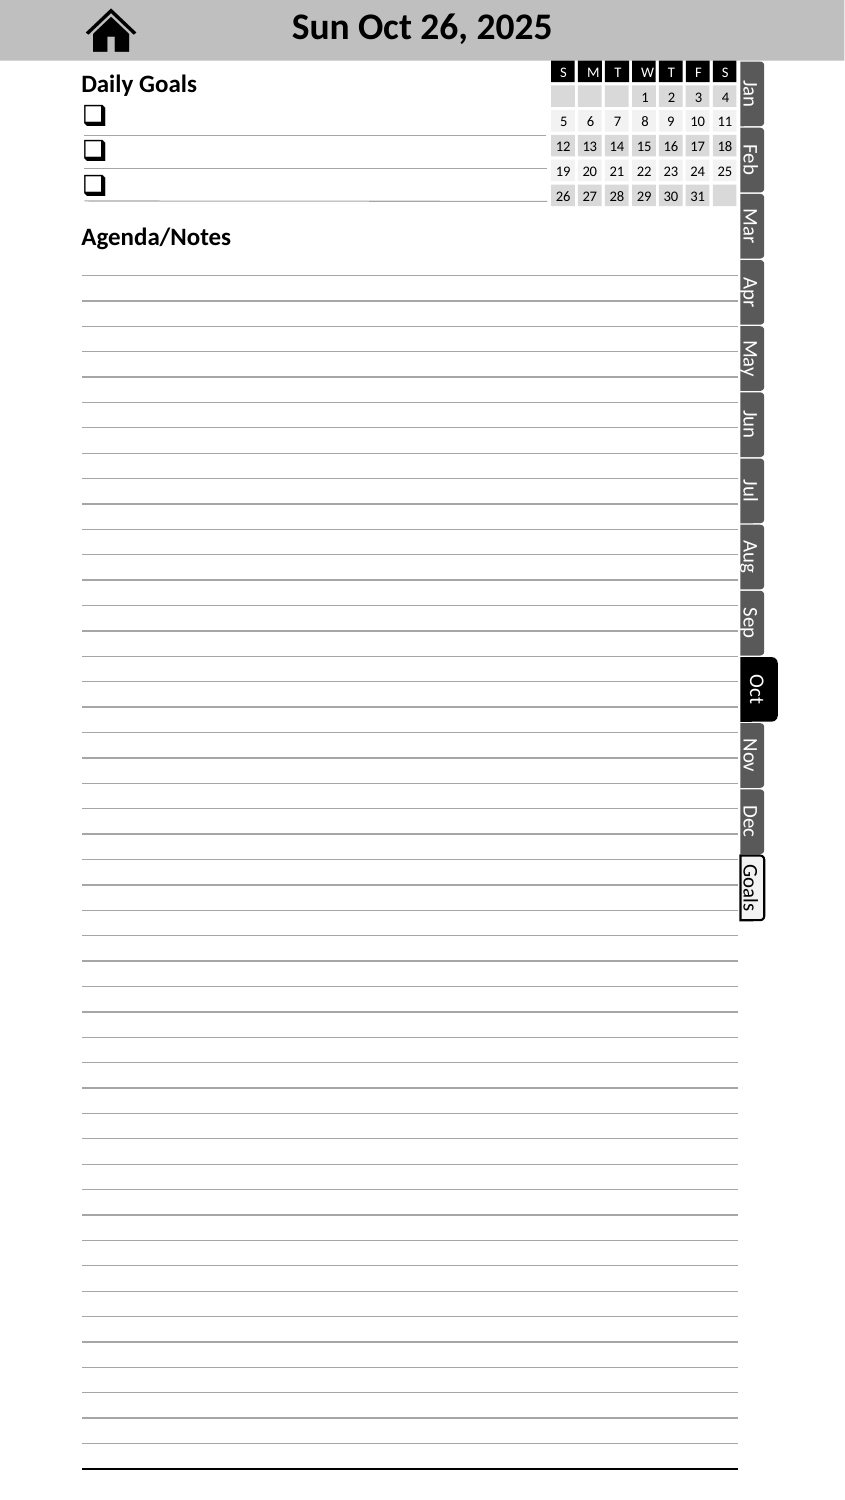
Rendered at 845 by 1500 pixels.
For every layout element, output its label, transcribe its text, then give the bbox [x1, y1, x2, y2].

picture [82, 1, 140, 59]
list Sun Oct 26, 2025 [190, 0, 655, 61]
